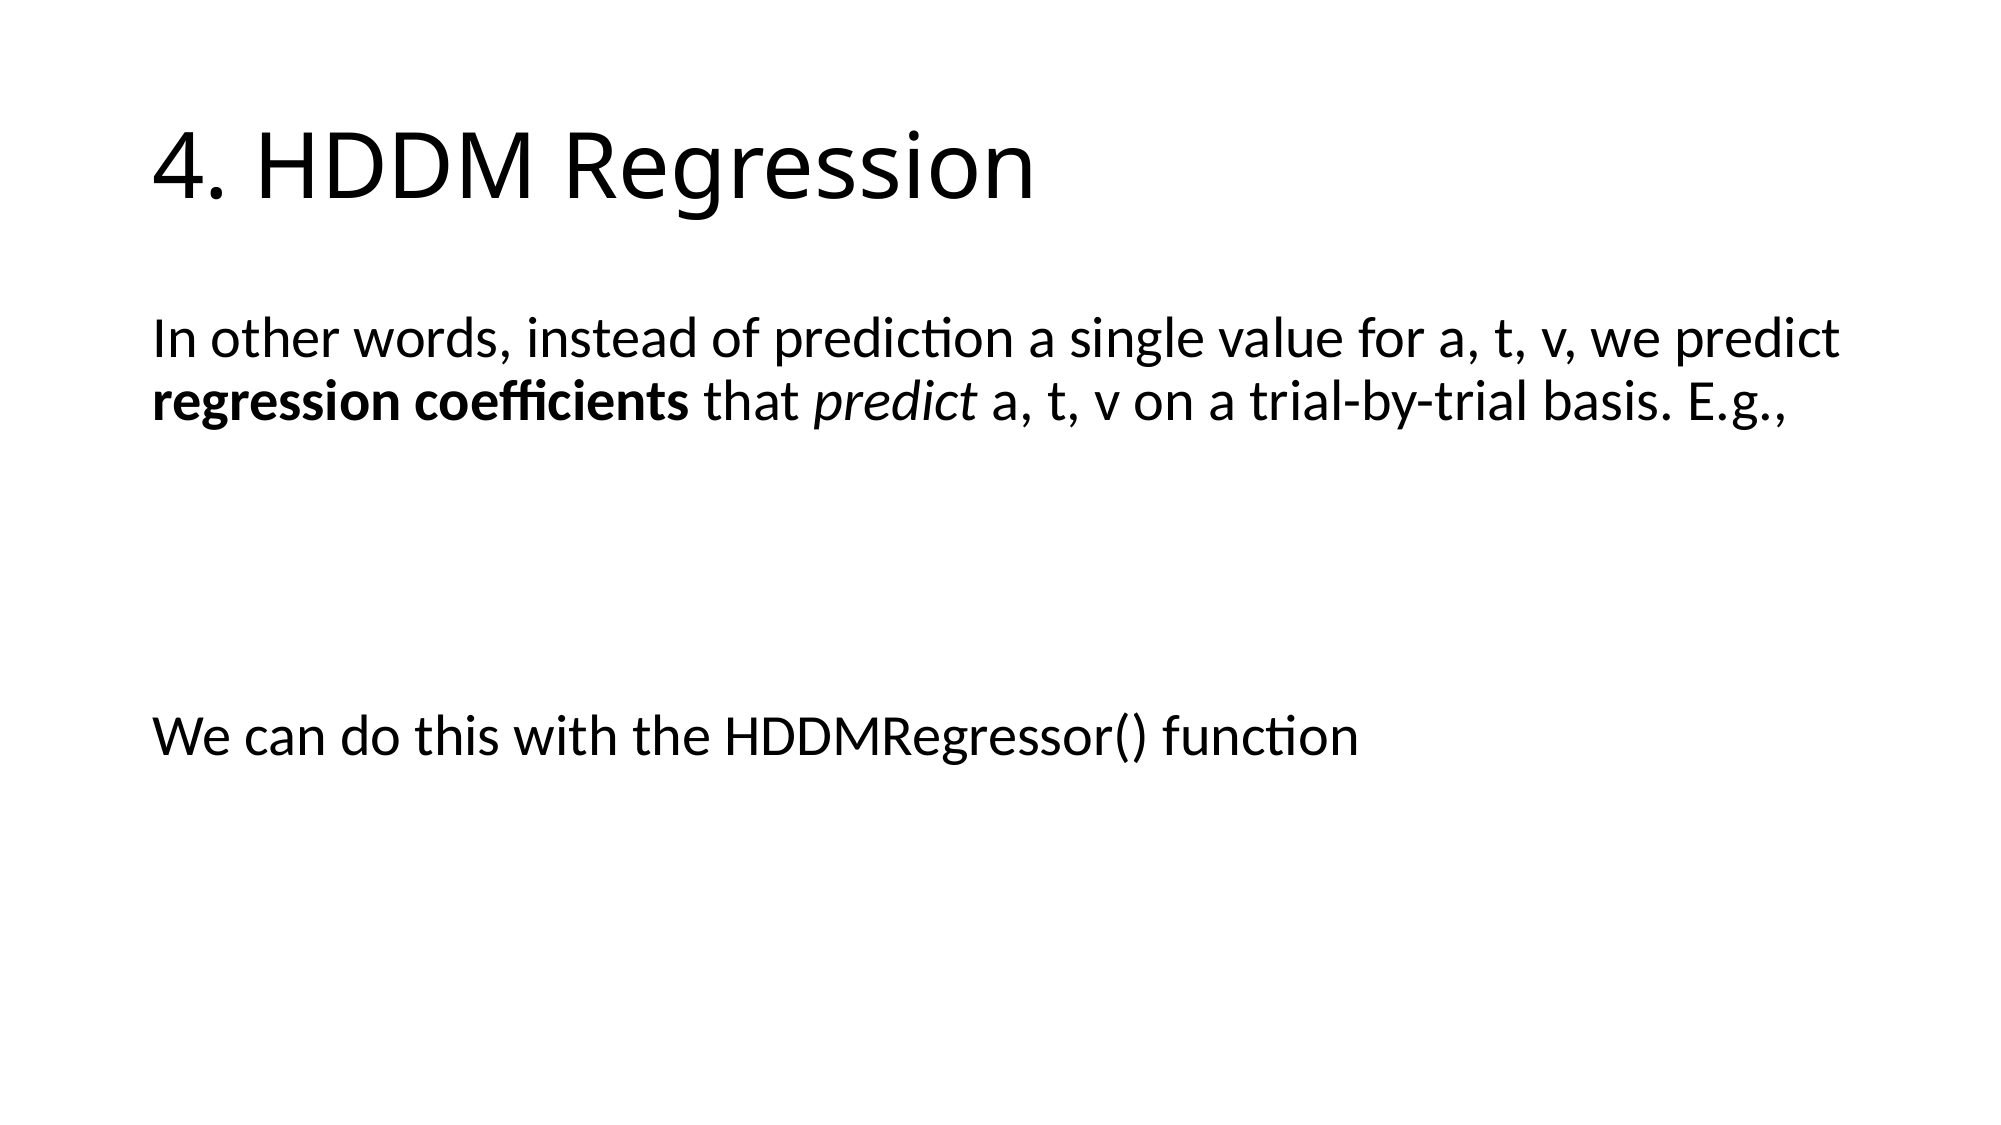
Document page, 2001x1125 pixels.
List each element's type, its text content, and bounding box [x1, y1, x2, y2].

title 4. HDDM Regression [137, 59, 1863, 278]
